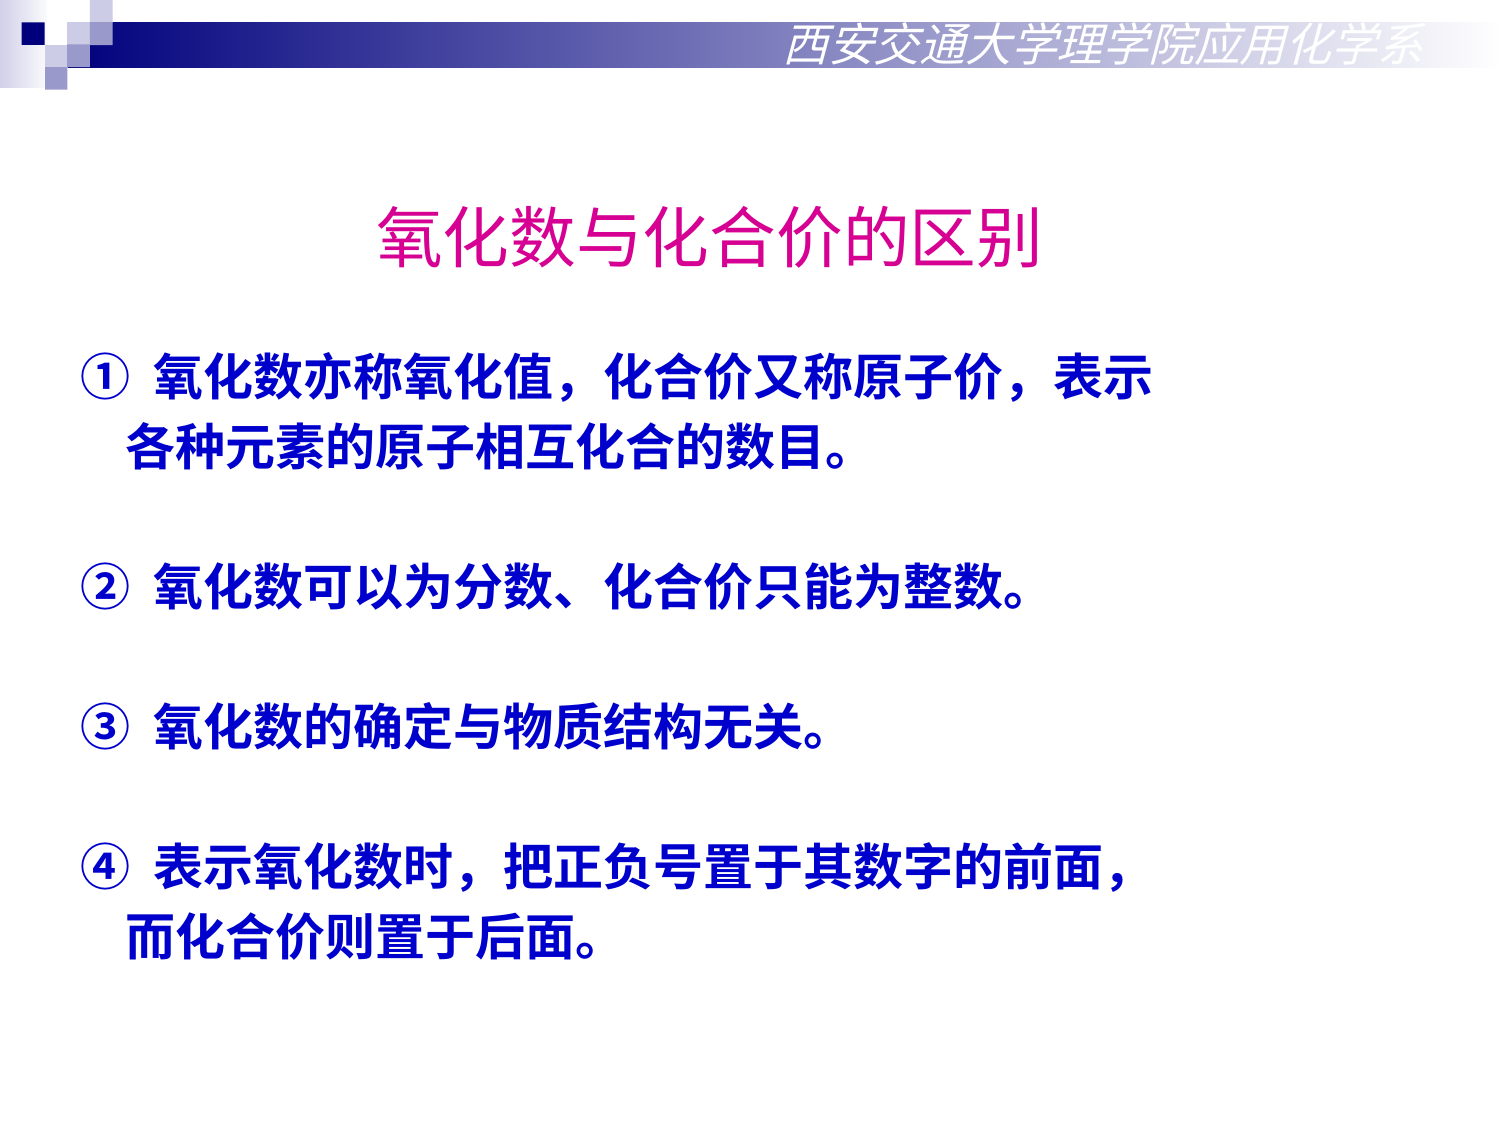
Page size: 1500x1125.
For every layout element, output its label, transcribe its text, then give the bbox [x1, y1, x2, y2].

title 氧化数与化合价的区别 [40, 160, 1379, 312]
text_box 西安交通大学理学院应用化学系 [767, 8, 1500, 78]
list ① 氧化数亦称氧化值，化合价又称原子价，表示 各种元素的原子相互化合的数目。 ② 氧化数可以为分数、化合价只能为整数。 ③ 氧化数的确定与物质结构无关。 ④ 表示氧化数时，把正负号置于其数字的前面， 而化合价则置于后面。 [64, 337, 1402, 979]
